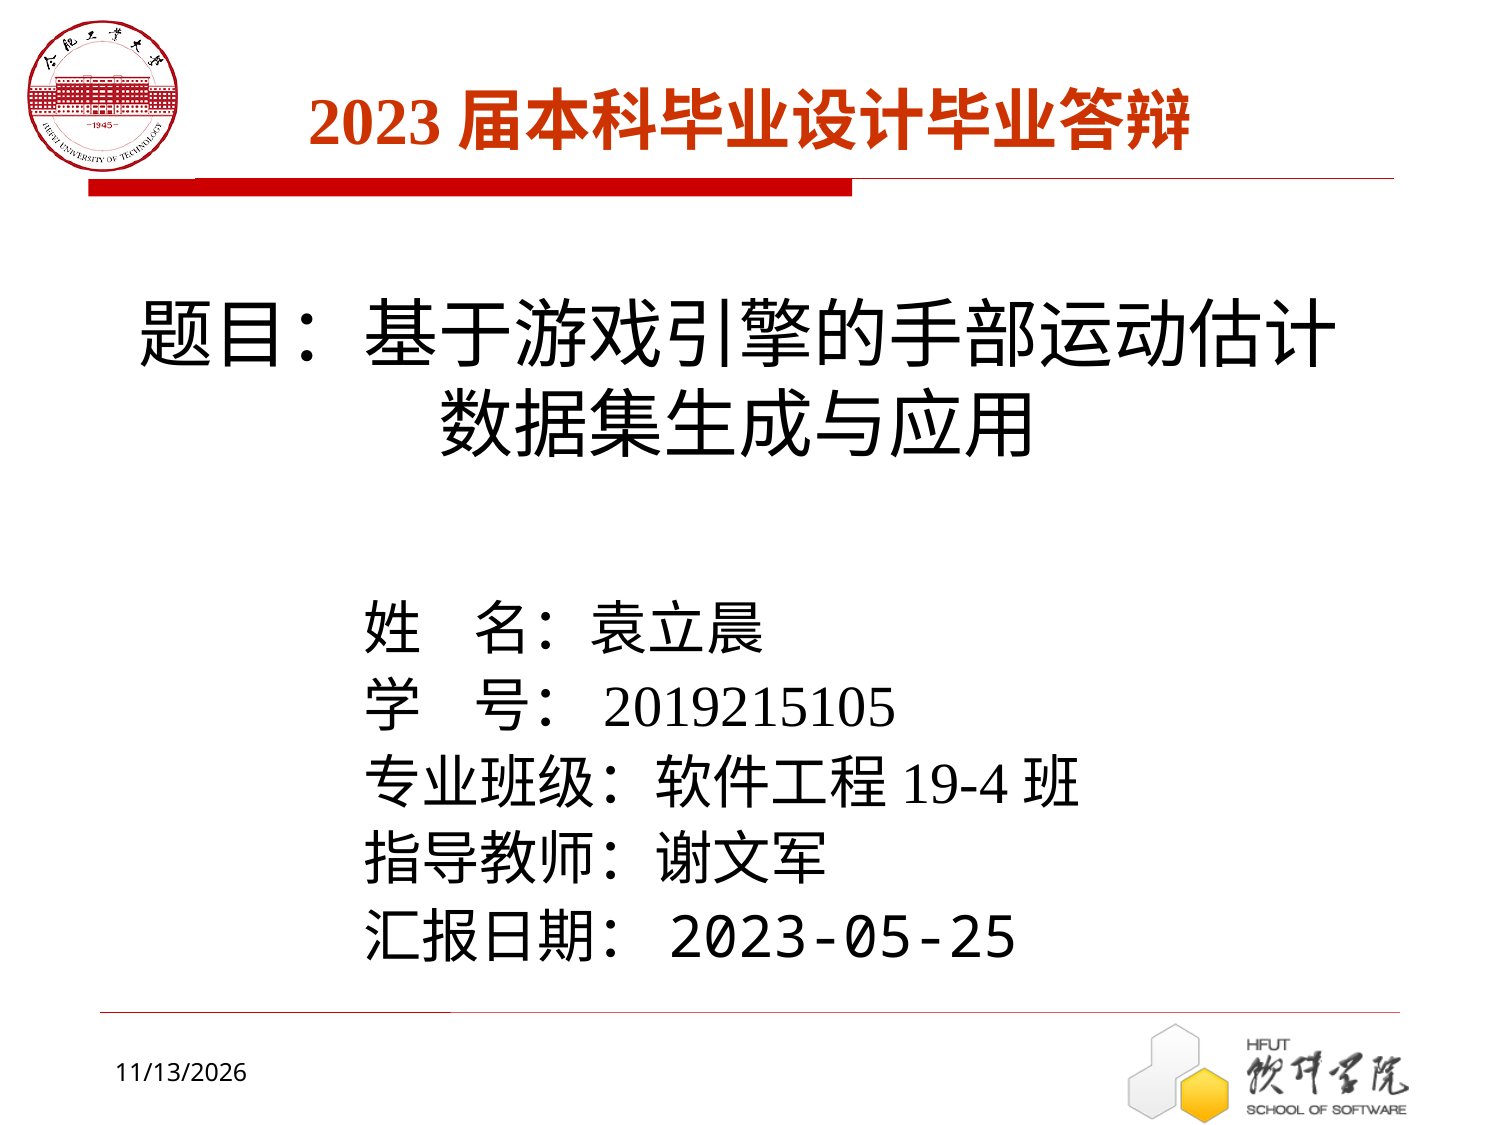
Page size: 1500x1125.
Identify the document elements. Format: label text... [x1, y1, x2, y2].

title 题目：基于游戏引擎的手部运动估计数据集生成与应用 [88, 278, 1390, 398]
text_box 姓 名：袁立晨 学 号：2019215105 专业班级：软件工程19-4班 指导教师：谢文军 汇报日期：2023-05-25 [348, 562, 1152, 977]
picture [11, 12, 195, 179]
picture [1127, 1023, 1409, 1125]
text_box 2023届本科毕业设计毕业答辩 [135, 31, 1365, 166]
text_box [407, 0, 1500, 211]
